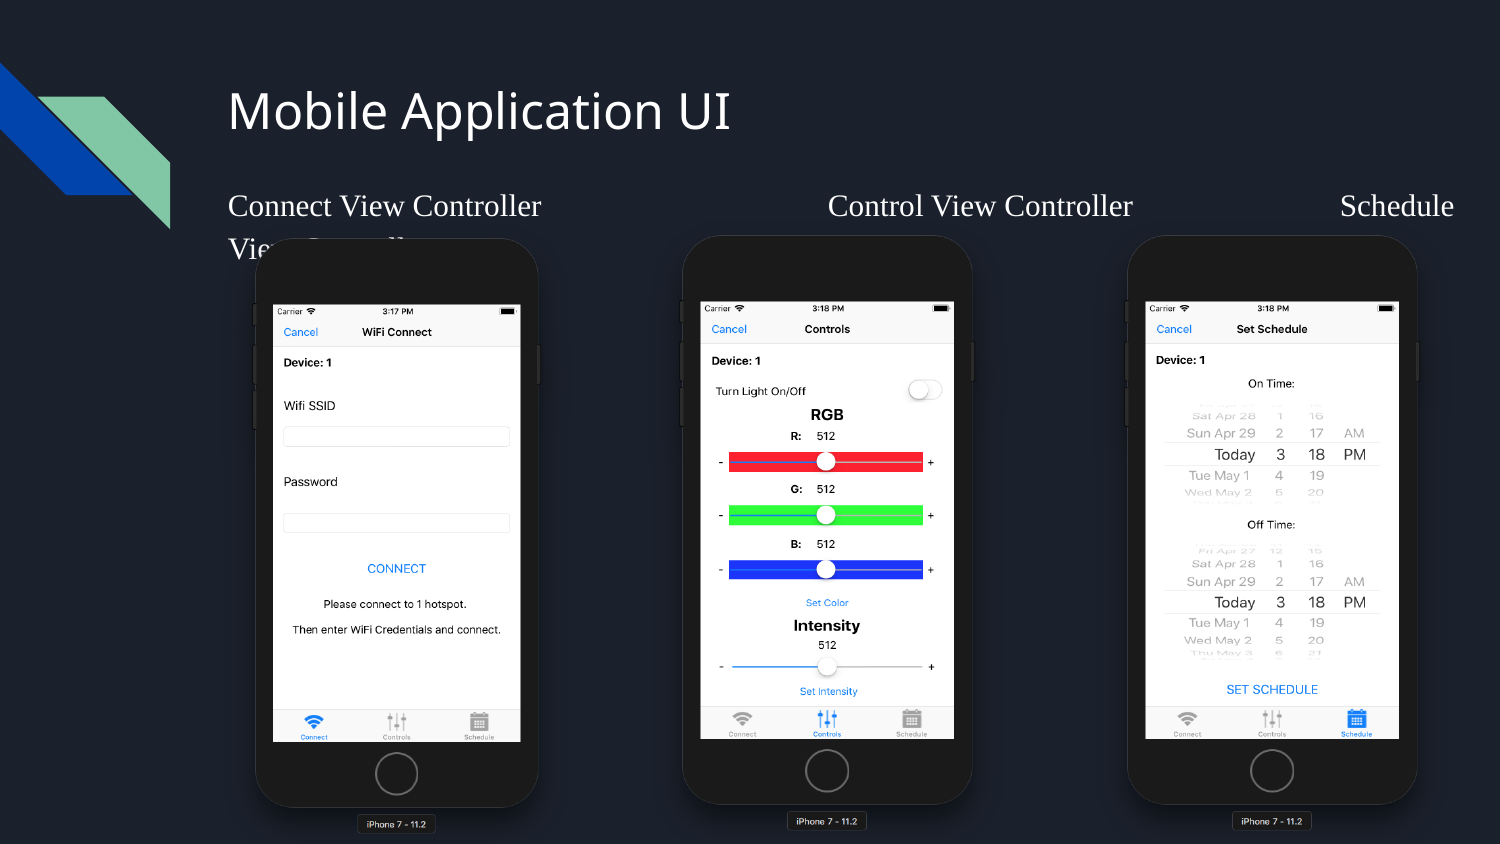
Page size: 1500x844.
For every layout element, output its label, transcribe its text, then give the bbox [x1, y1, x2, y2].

list Connect View Controller Control View Controller Schedule View Controller [212, 164, 1500, 735]
picture [638, 214, 1017, 844]
picture [1083, 214, 1461, 844]
picture [212, 216, 581, 844]
title Mobile Application UI [212, 64, 1368, 164]
